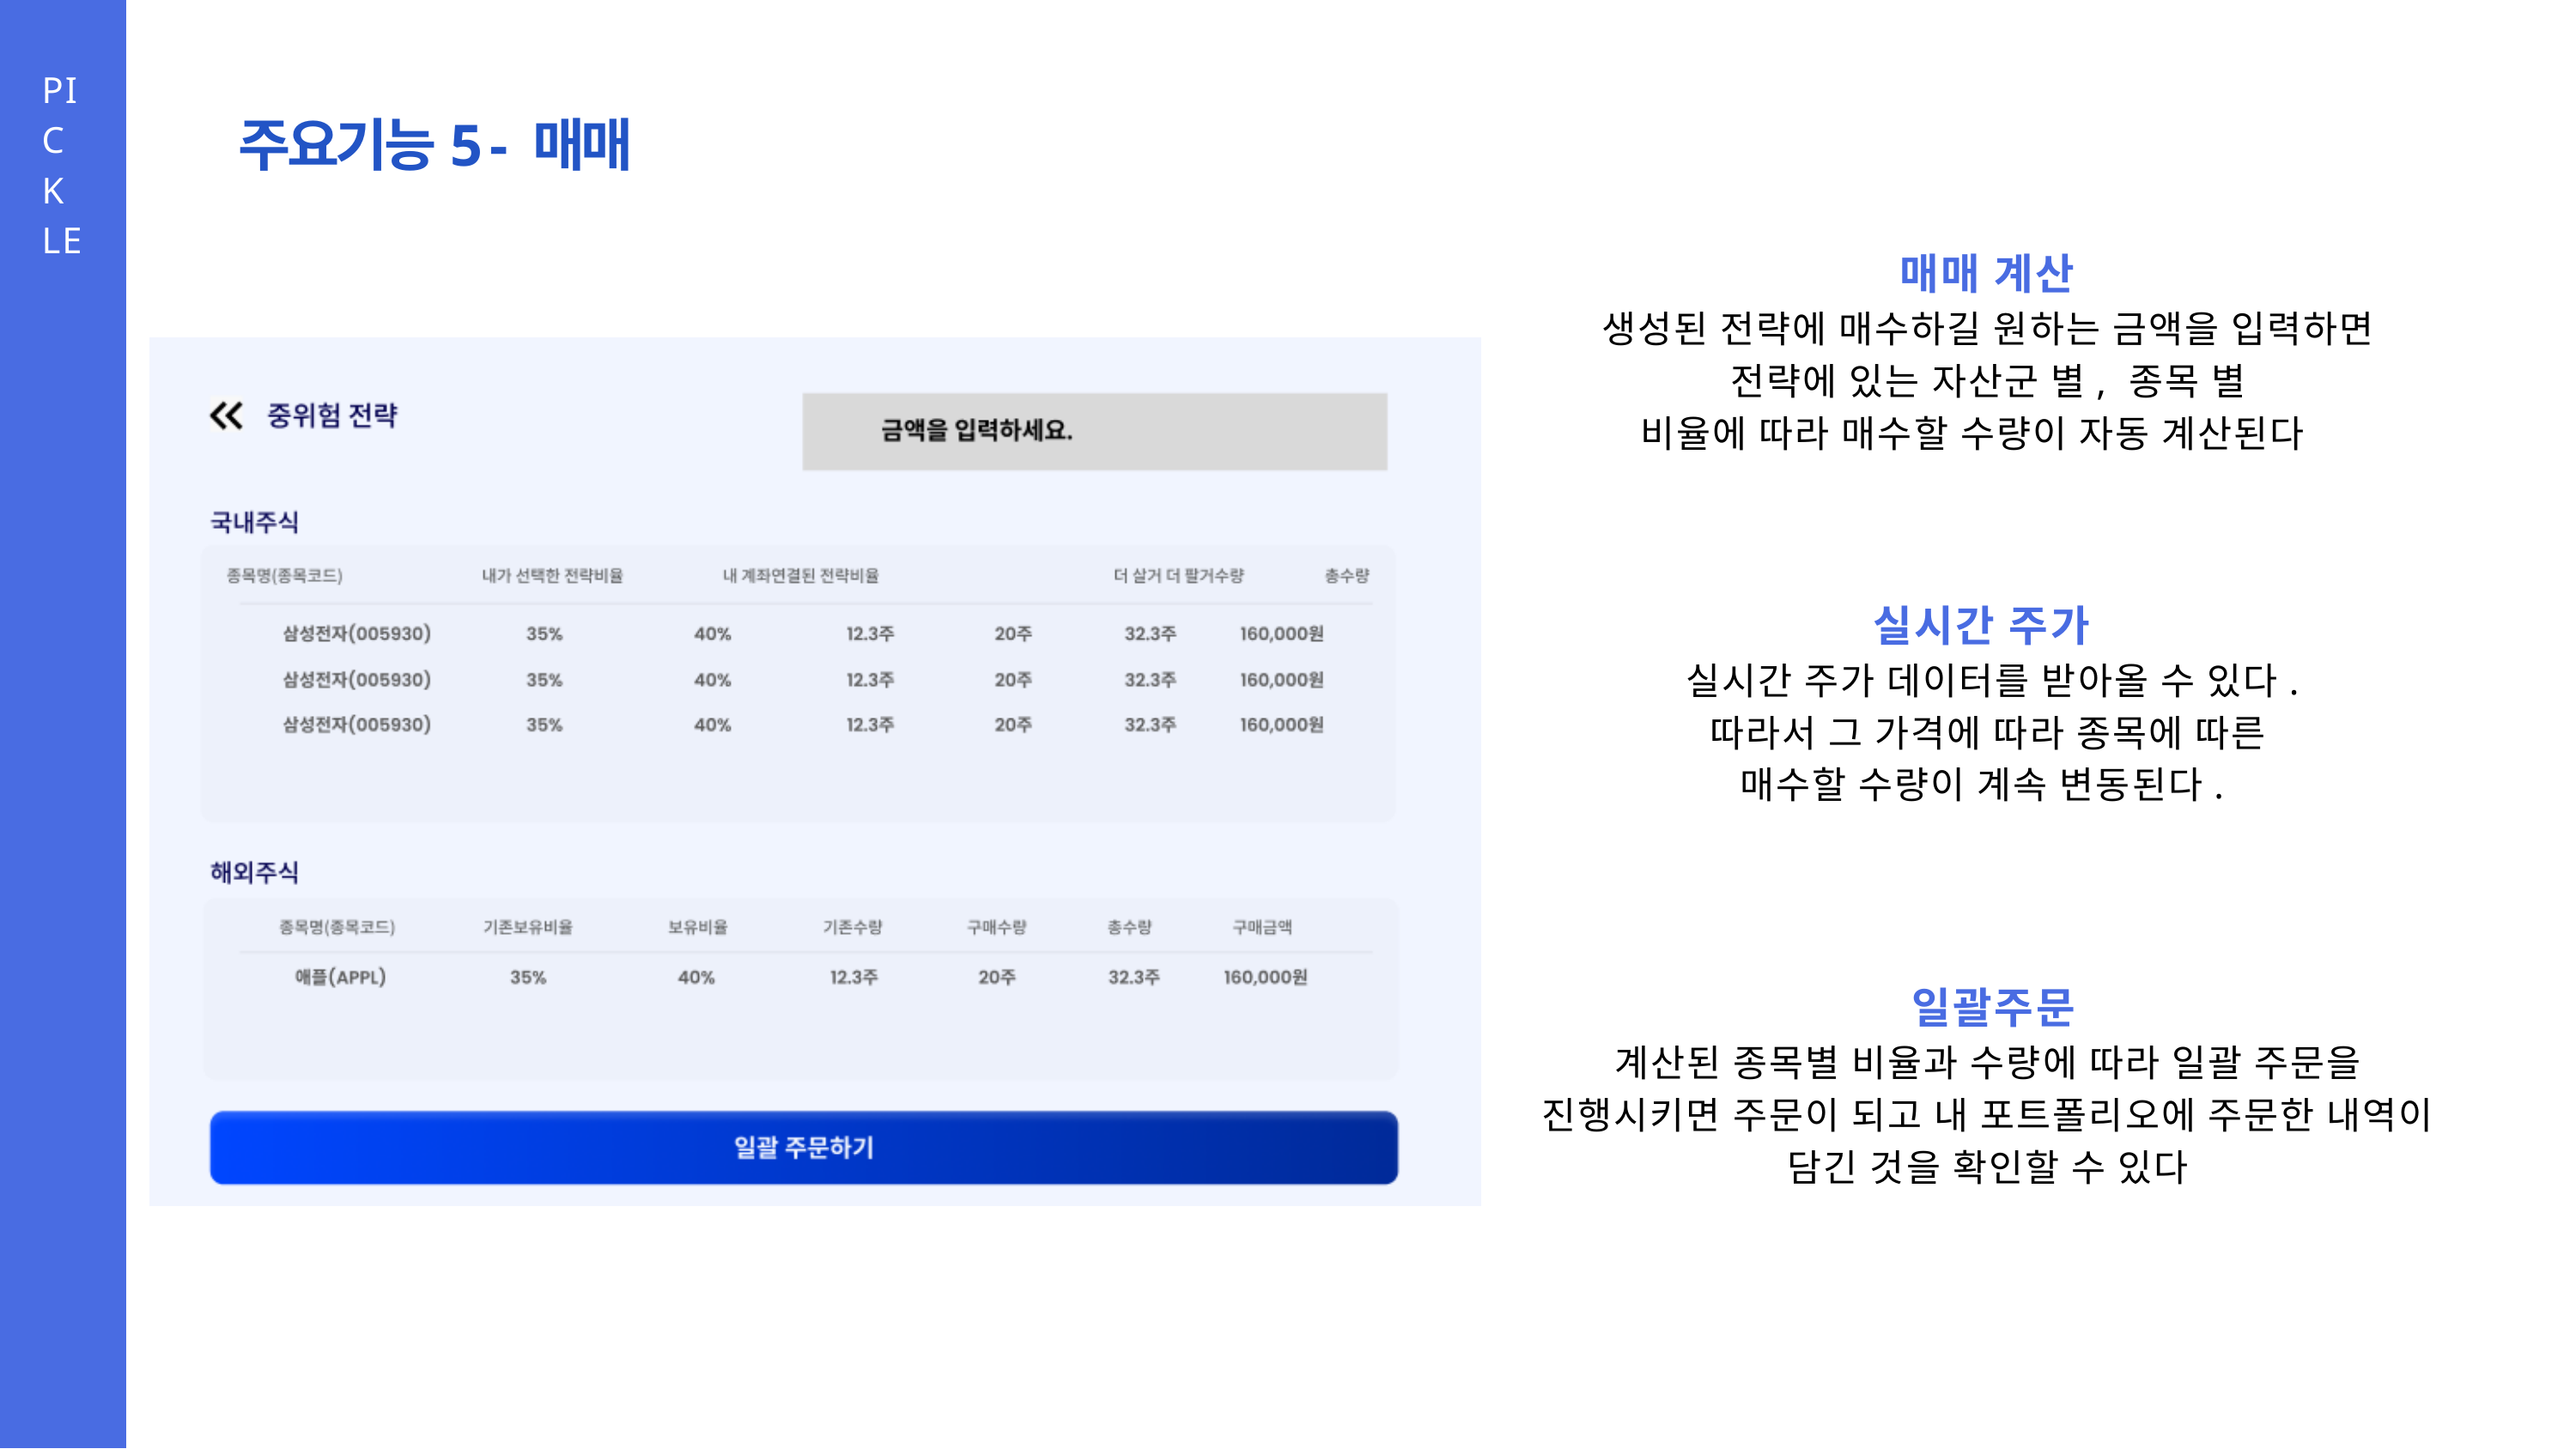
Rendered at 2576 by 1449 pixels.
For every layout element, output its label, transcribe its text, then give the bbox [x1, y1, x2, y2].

text_box 주요기능5 - 매매 [238, 108, 878, 178]
text_box 일괄주문 계산된 종목별 비율과 수량에 따라 일괄 주문을 진행시키면 주문이 되고 내 포트폴리오에 주문한 내역이 담긴 것을 확인할 수 있다 [1535, 973, 2451, 1241]
text_box 실시간 주가 실시간 주가 데이터를 받아올 수 있다. 따라서 그 가격에 따라 종목에 따른 매수할 수량이 계속 변동된다. [1681, 590, 2306, 859]
text_box 매매 계산 생성된 전략에 매수하길 원하는 금액을 입력하면 전략에 있는 자산군 별, 종목 별 비율에 따라 매수할 수량이 자동 계산된다 [1595, 239, 2391, 508]
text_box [0, 0, 126, 1449]
text_box [149, 337, 1481, 1206]
